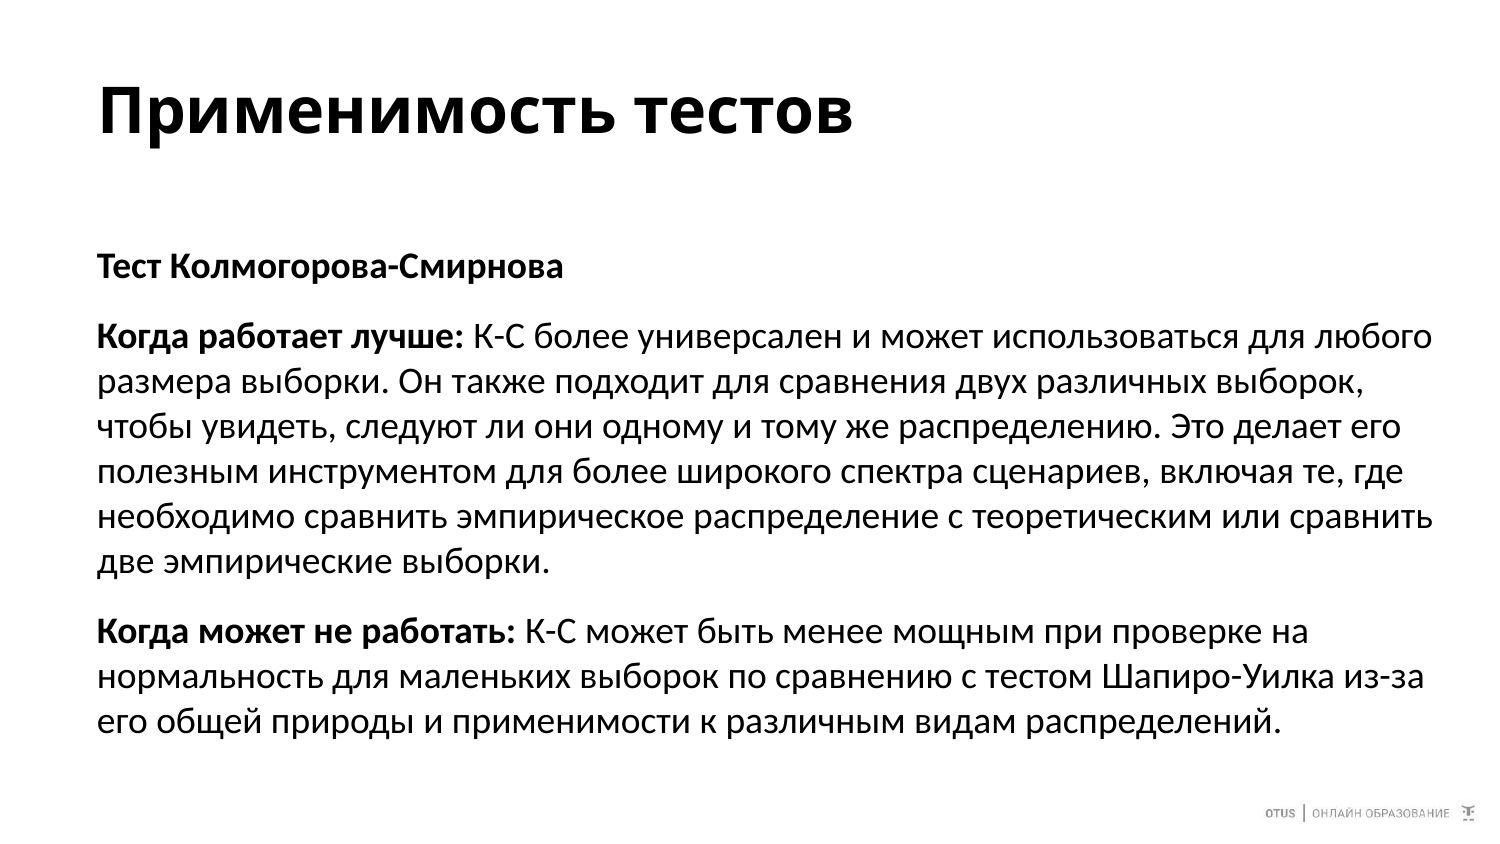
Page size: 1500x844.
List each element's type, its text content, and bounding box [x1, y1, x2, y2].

picture [1262, 799, 1475, 825]
title Применимость тестов [82, 54, 1480, 233]
text_box Тест Колмогорова-Смирнова Когда работает лучше: К-С более универсален и может использоваться для любого размера выборки. Он также подходит для сравнения двух различных выборок, чтобы увидеть, следуют ли они одному и тому же распределению. Это делает его полезным инструментом для более широкого спектра сценариев, включая те, где необходимо сравнить эмпирическое распределение с теоретическим или сравнить две эмпирические выборки. Когда может не работать: К-С может быть менее мощным при проверке на нормальность для маленьких выборок по сравнению с тестом Шапиро-Уилка из-за его общей природы и применимости к различным видам распределений. [82, 233, 1480, 749]
